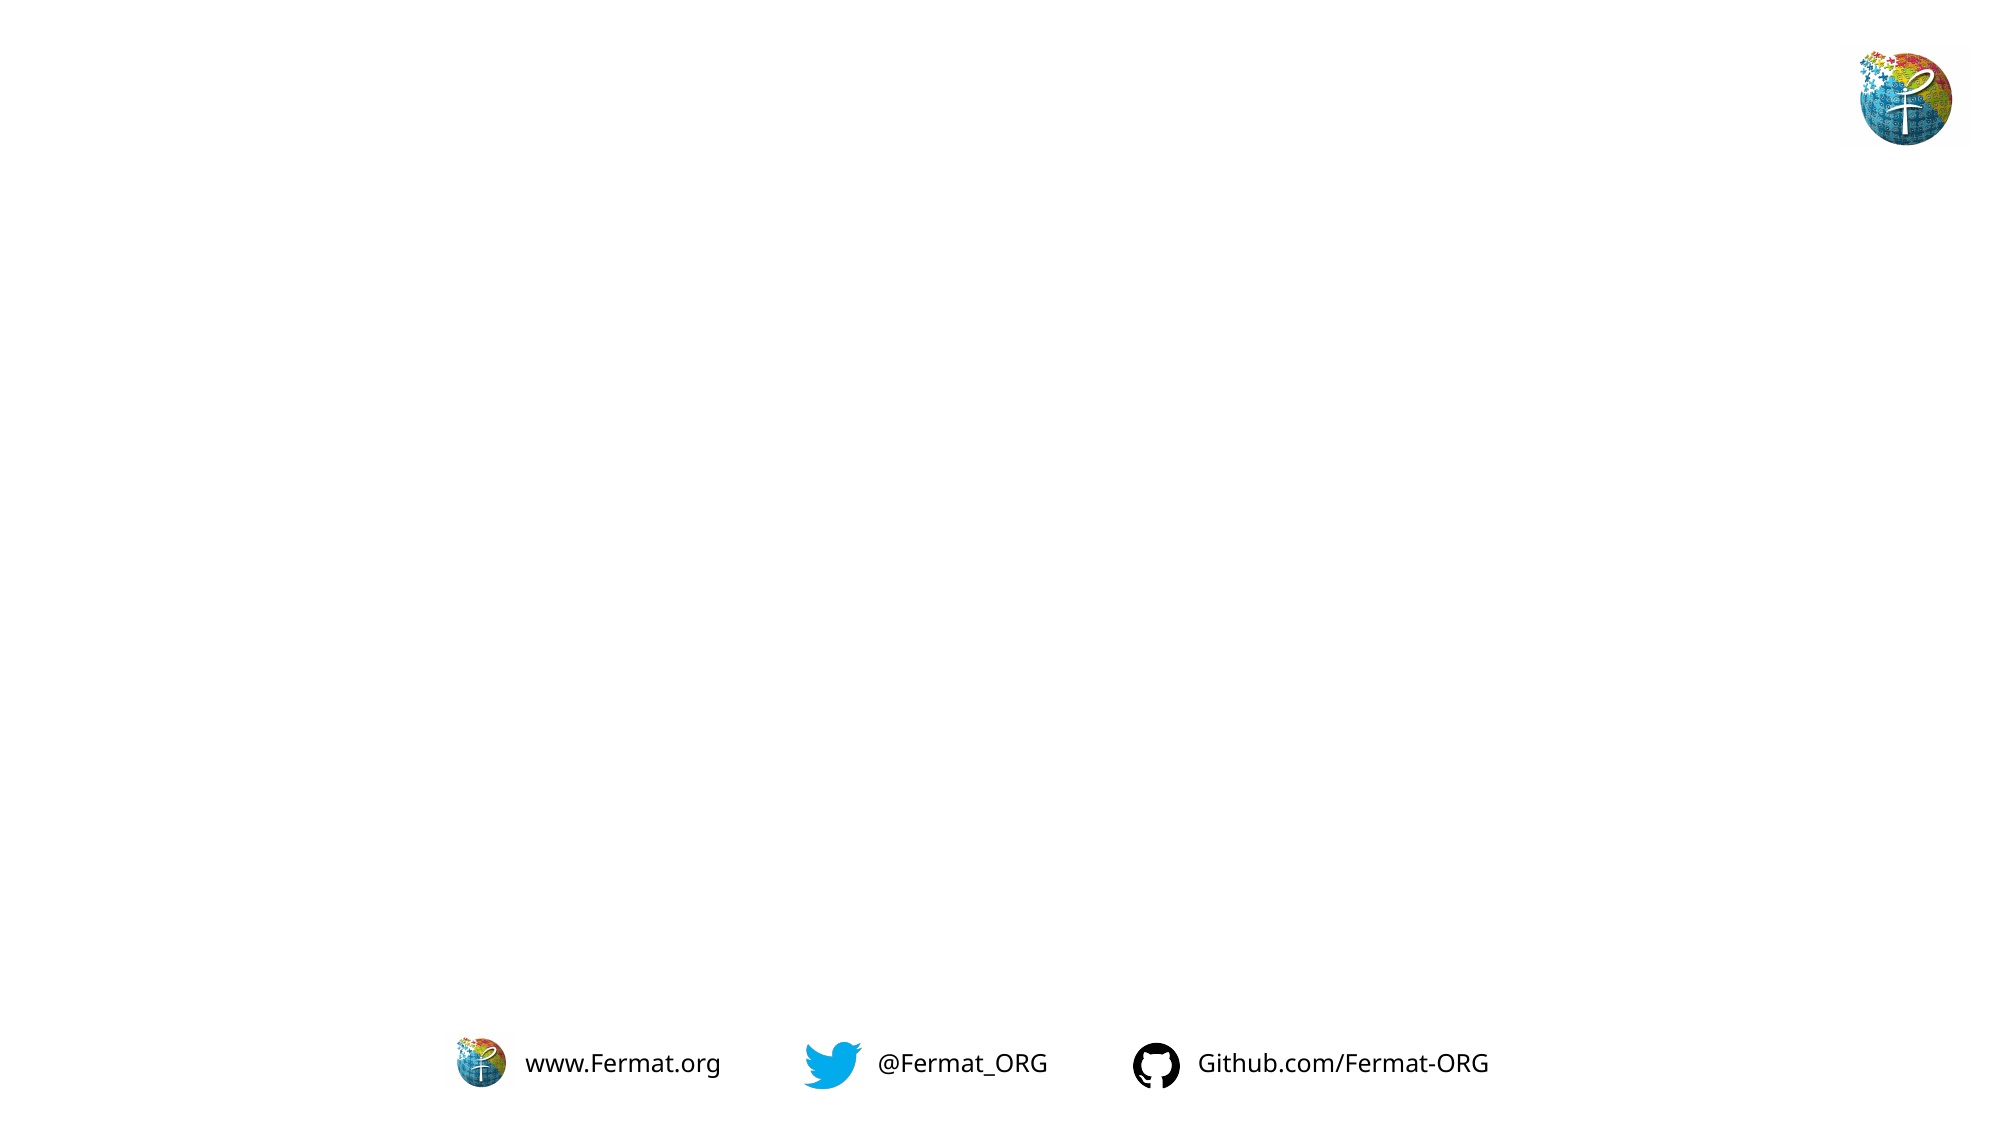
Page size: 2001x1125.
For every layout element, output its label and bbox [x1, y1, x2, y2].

picture [804, 1042, 838, 1089]
picture [1839, 43, 1973, 148]
picture [446, 1033, 517, 1089]
picture [1133, 1042, 1180, 1089]
picture [833, 1042, 862, 1089]
